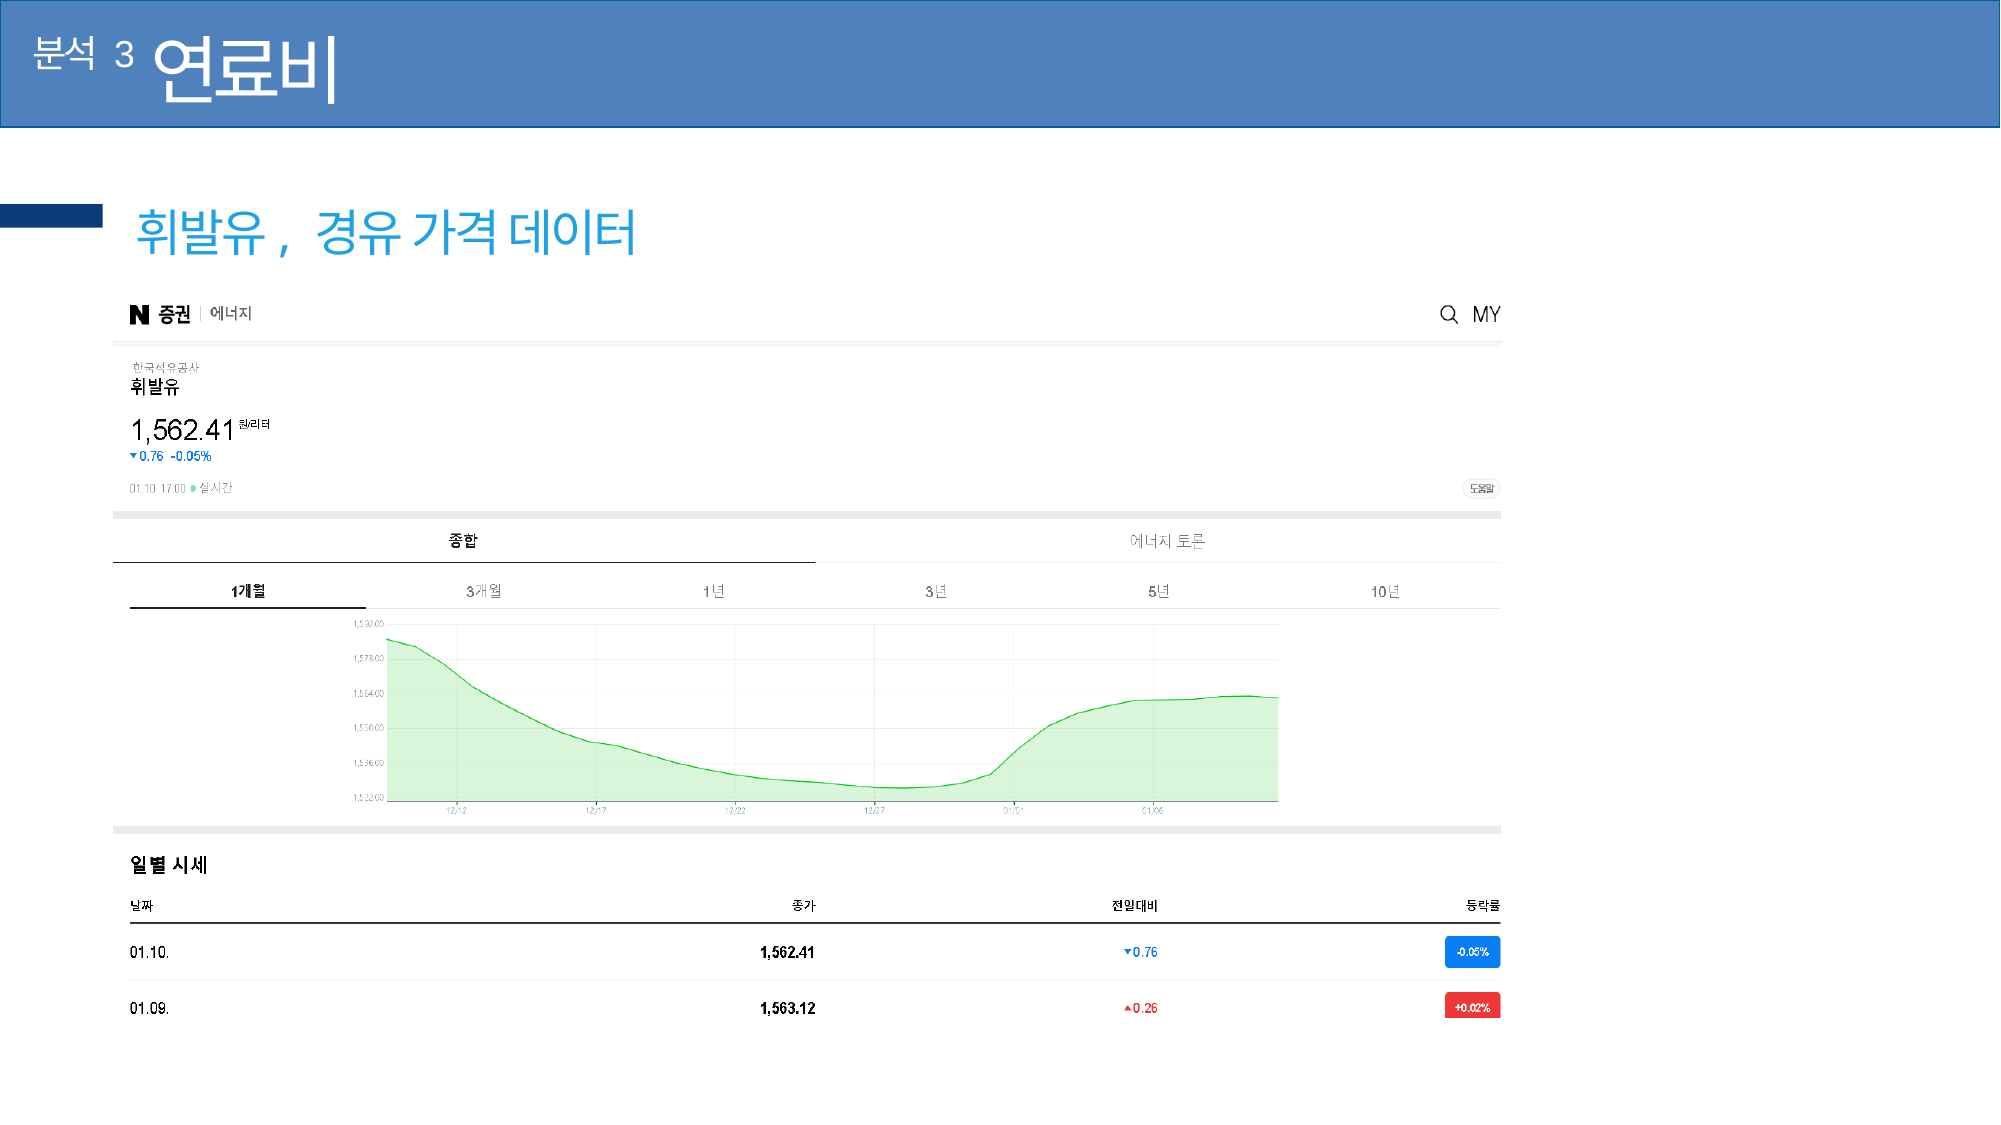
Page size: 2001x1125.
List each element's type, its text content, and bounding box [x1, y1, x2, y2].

picture [113, 287, 1501, 1018]
text_box [0, 0, 2000, 128]
text_box 연료비 [135, 16, 360, 122]
text_box 휘발유, 경유 가격 데이터 [135, 169, 1338, 262]
text_box 분석 3 [17, 22, 135, 83]
